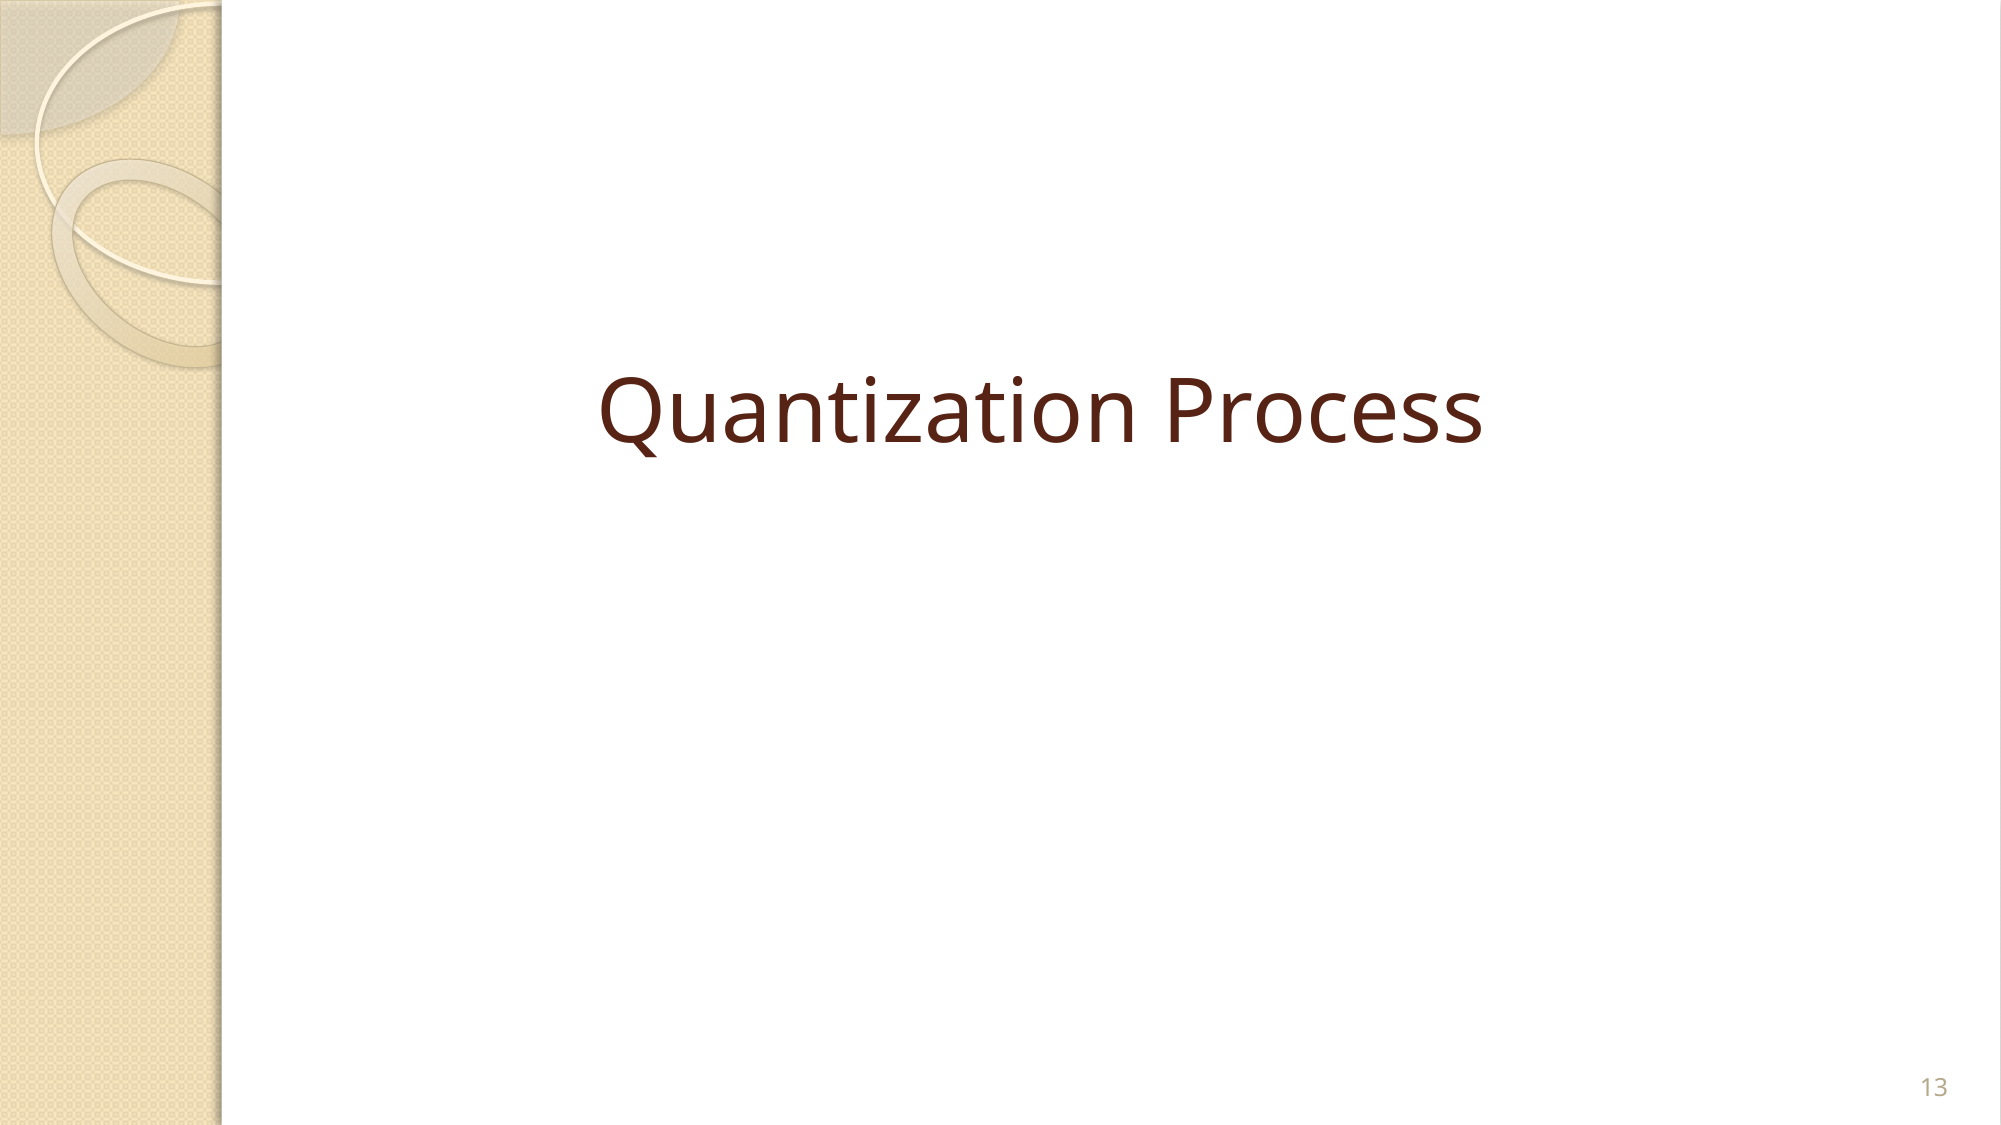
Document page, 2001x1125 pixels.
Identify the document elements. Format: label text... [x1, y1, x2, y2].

slide_number 13 [1883, 1034, 1984, 1113]
title Quantization Process [221, 313, 1862, 501]
